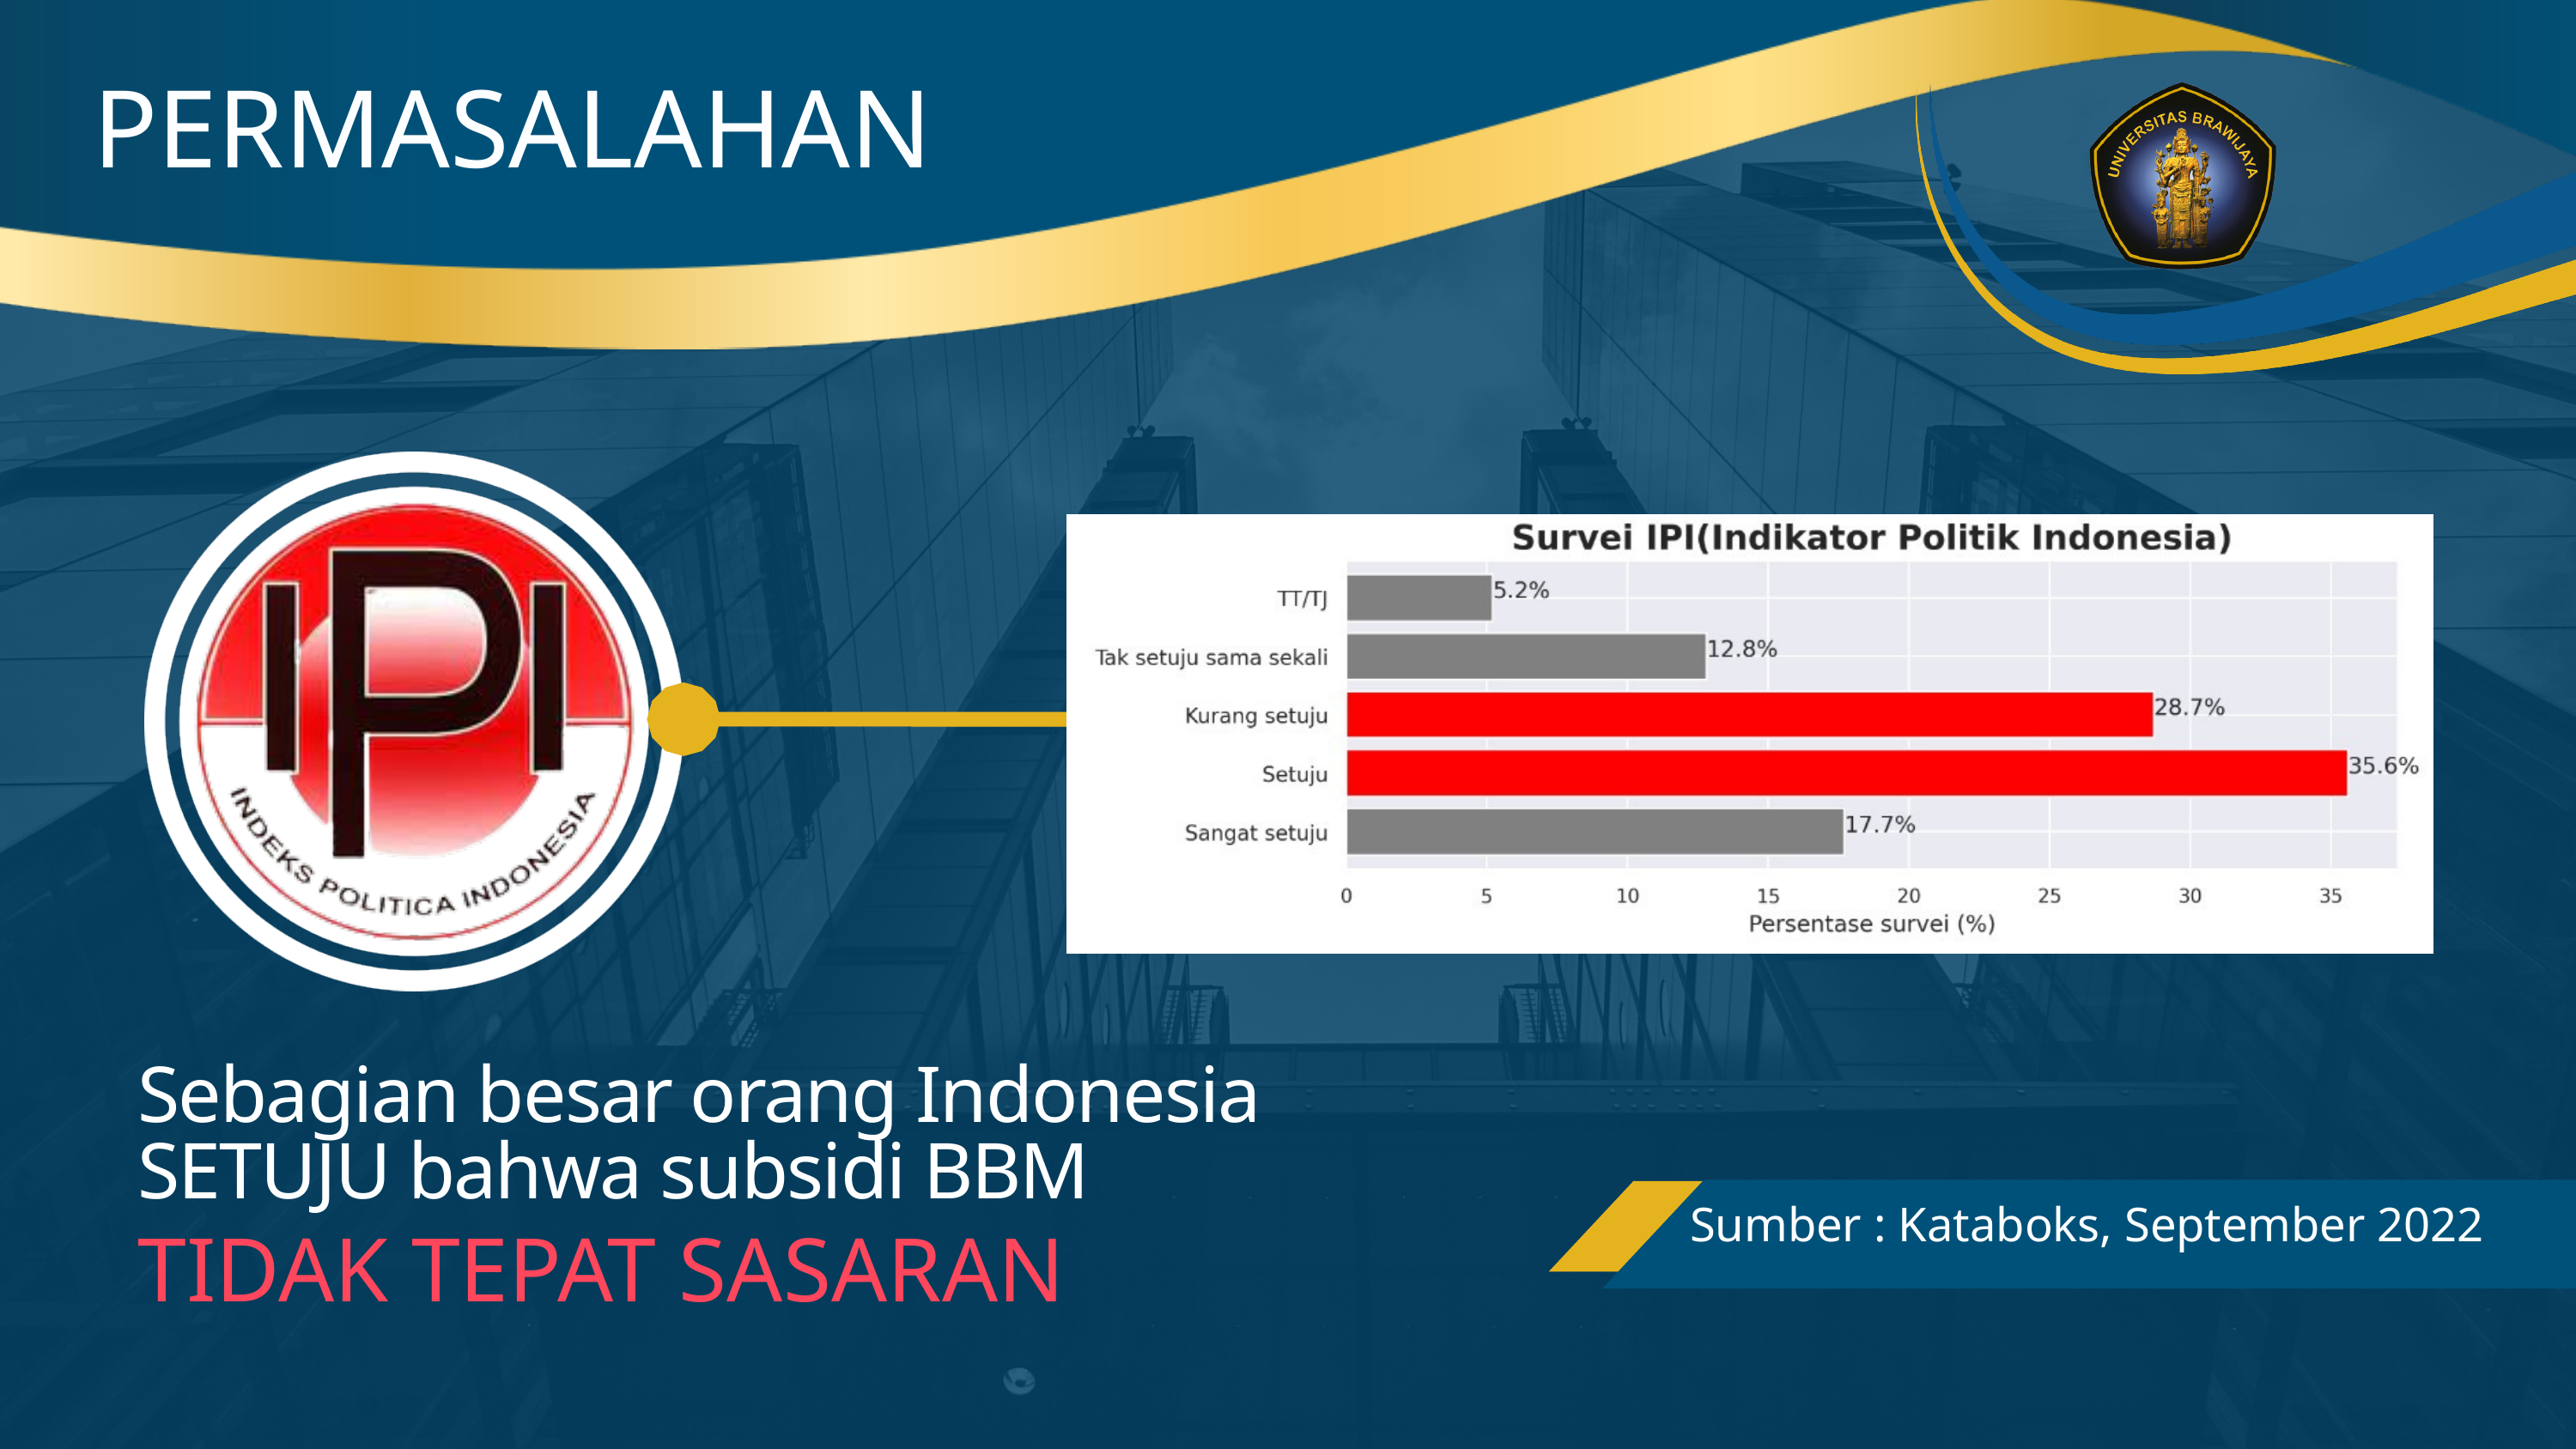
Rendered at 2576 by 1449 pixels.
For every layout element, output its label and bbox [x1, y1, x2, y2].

picture [782, 91, 848, 167]
picture [861, 91, 920, 167]
picture [382, 91, 448, 167]
text_box [1548, 1180, 1599, 1272]
picture [509, 91, 575, 167]
picture [635, 91, 701, 167]
picture [0, 0, 2576, 1449]
picture [714, 91, 771, 167]
picture [104, 91, 152, 167]
picture [588, 91, 630, 167]
text_box [1601, 1179, 2576, 1289]
picture [228, 91, 281, 167]
picture [295, 91, 371, 167]
picture [456, 90, 503, 168]
picture [168, 91, 210, 167]
